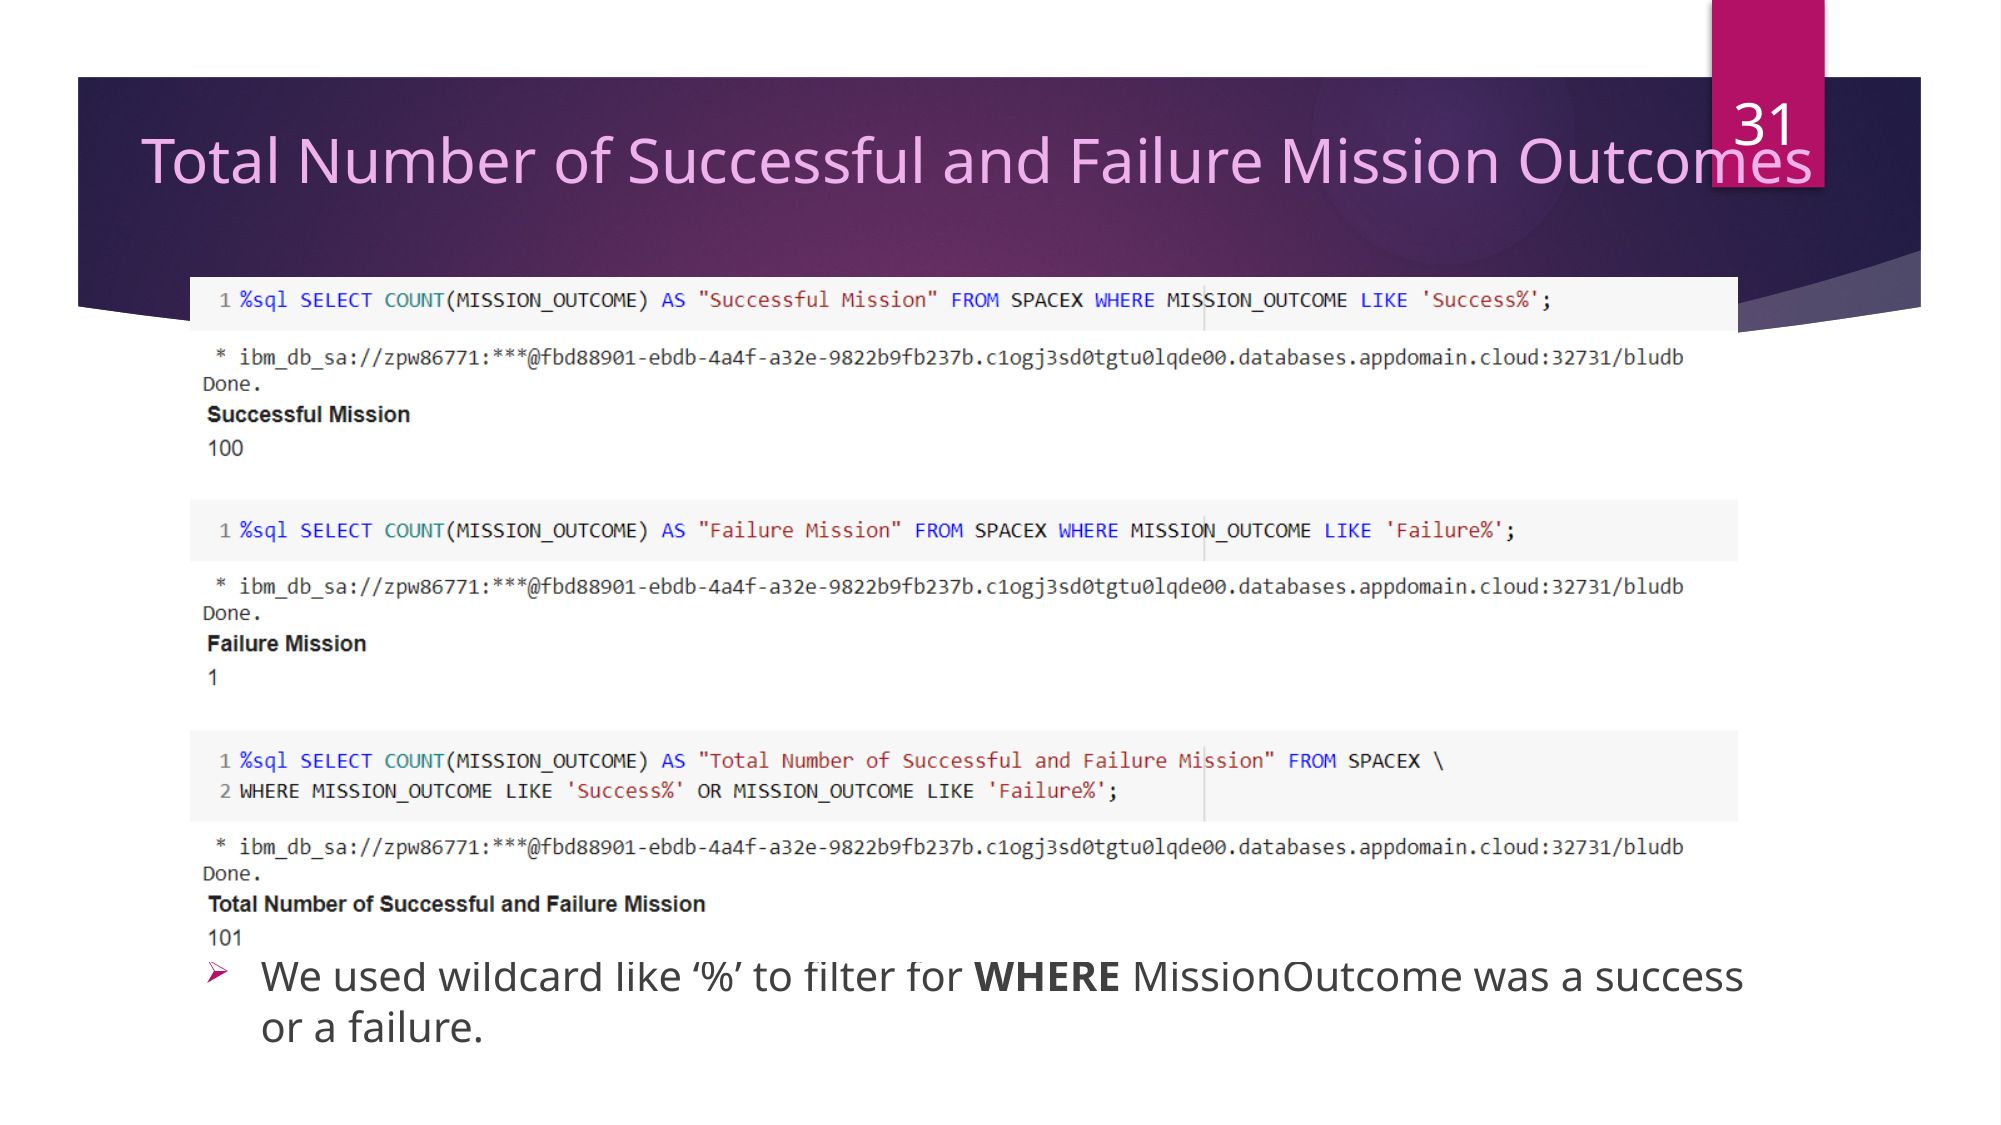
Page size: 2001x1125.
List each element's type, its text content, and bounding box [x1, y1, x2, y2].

list We used wildcard like ‘%’ to filter for WHERE MissionOutcome was a success or a failure. [189, 942, 1789, 1125]
text_box Total Number of Successful and Failure Mission Outcomes [126, 118, 1852, 209]
slide_number 31 [1698, 48, 1836, 118]
picture [190, 277, 1738, 962]
